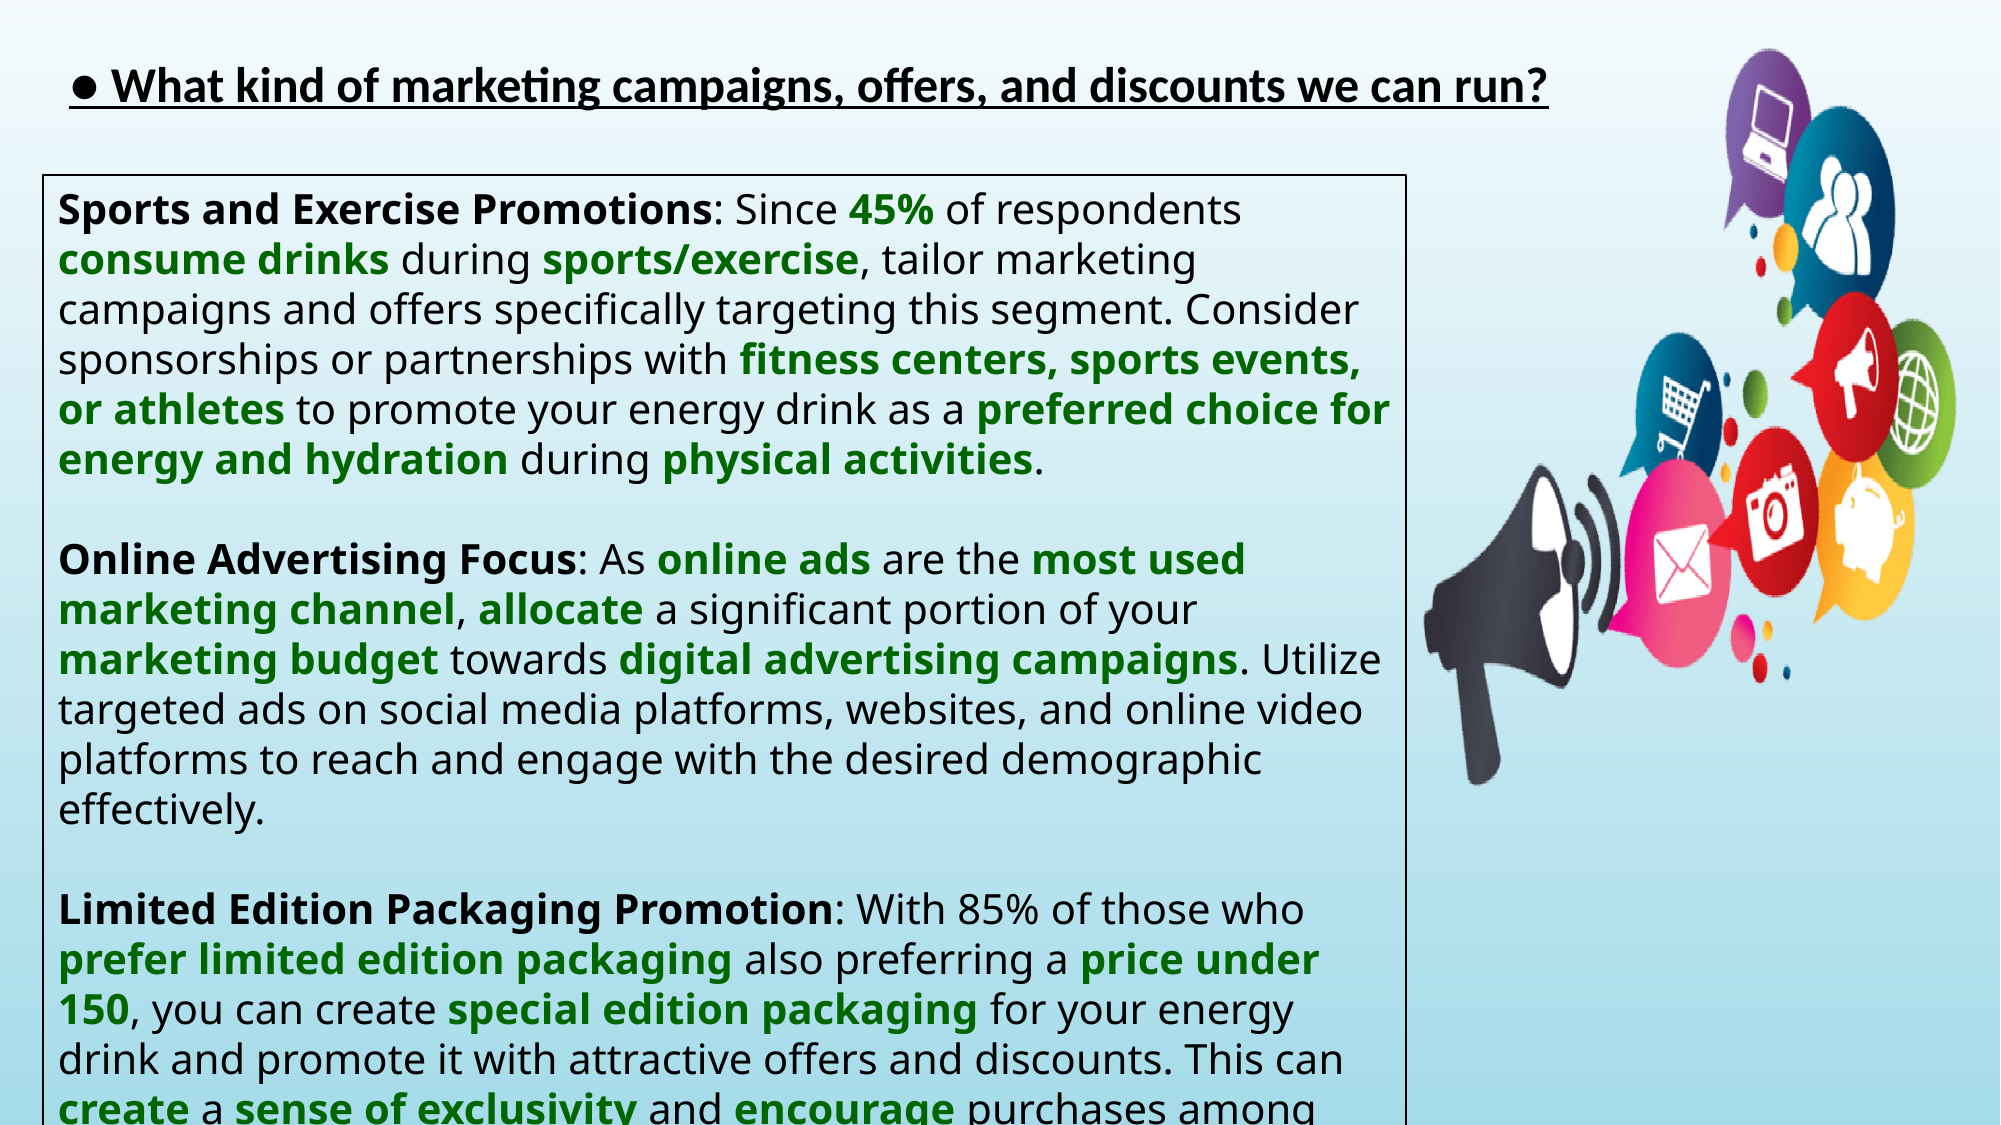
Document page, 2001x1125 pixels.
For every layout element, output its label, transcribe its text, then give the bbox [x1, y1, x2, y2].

picture [1421, 45, 1957, 788]
text_box ● What kind of marketing campaigns, offers, and discounts we can run? [54, 45, 1421, 120]
text_box Sports and Exercise Promotions: Since 45% of respondents consume drinks during sports/exercise, tailor marketing campaigns and offers specifically targeting this segment. Consider sponsorships or partnerships with fitness centers, sports events, or athletes to promote your energy drink as a preferred choice for energy and hydration during physical activities. Online Advertising Focus: As online ads are the most used marketing channel, allocate a significant portion of your marketing budget towards digital advertising campaigns. Utilize targeted ads on social media platforms, websites, and online video platforms to reach and engage with the desired demographic effectively. Limited Edition Packaging Promotion: With 85% of those who prefer limited edition packaging also preferring a price under 150, you can create special edition packaging for your energy drink and promote it with attractive offers and discounts. This can create a sense of exclusivity and encourage purchases among consumers who value unique and limited edition products. [43, 175, 1406, 1125]
